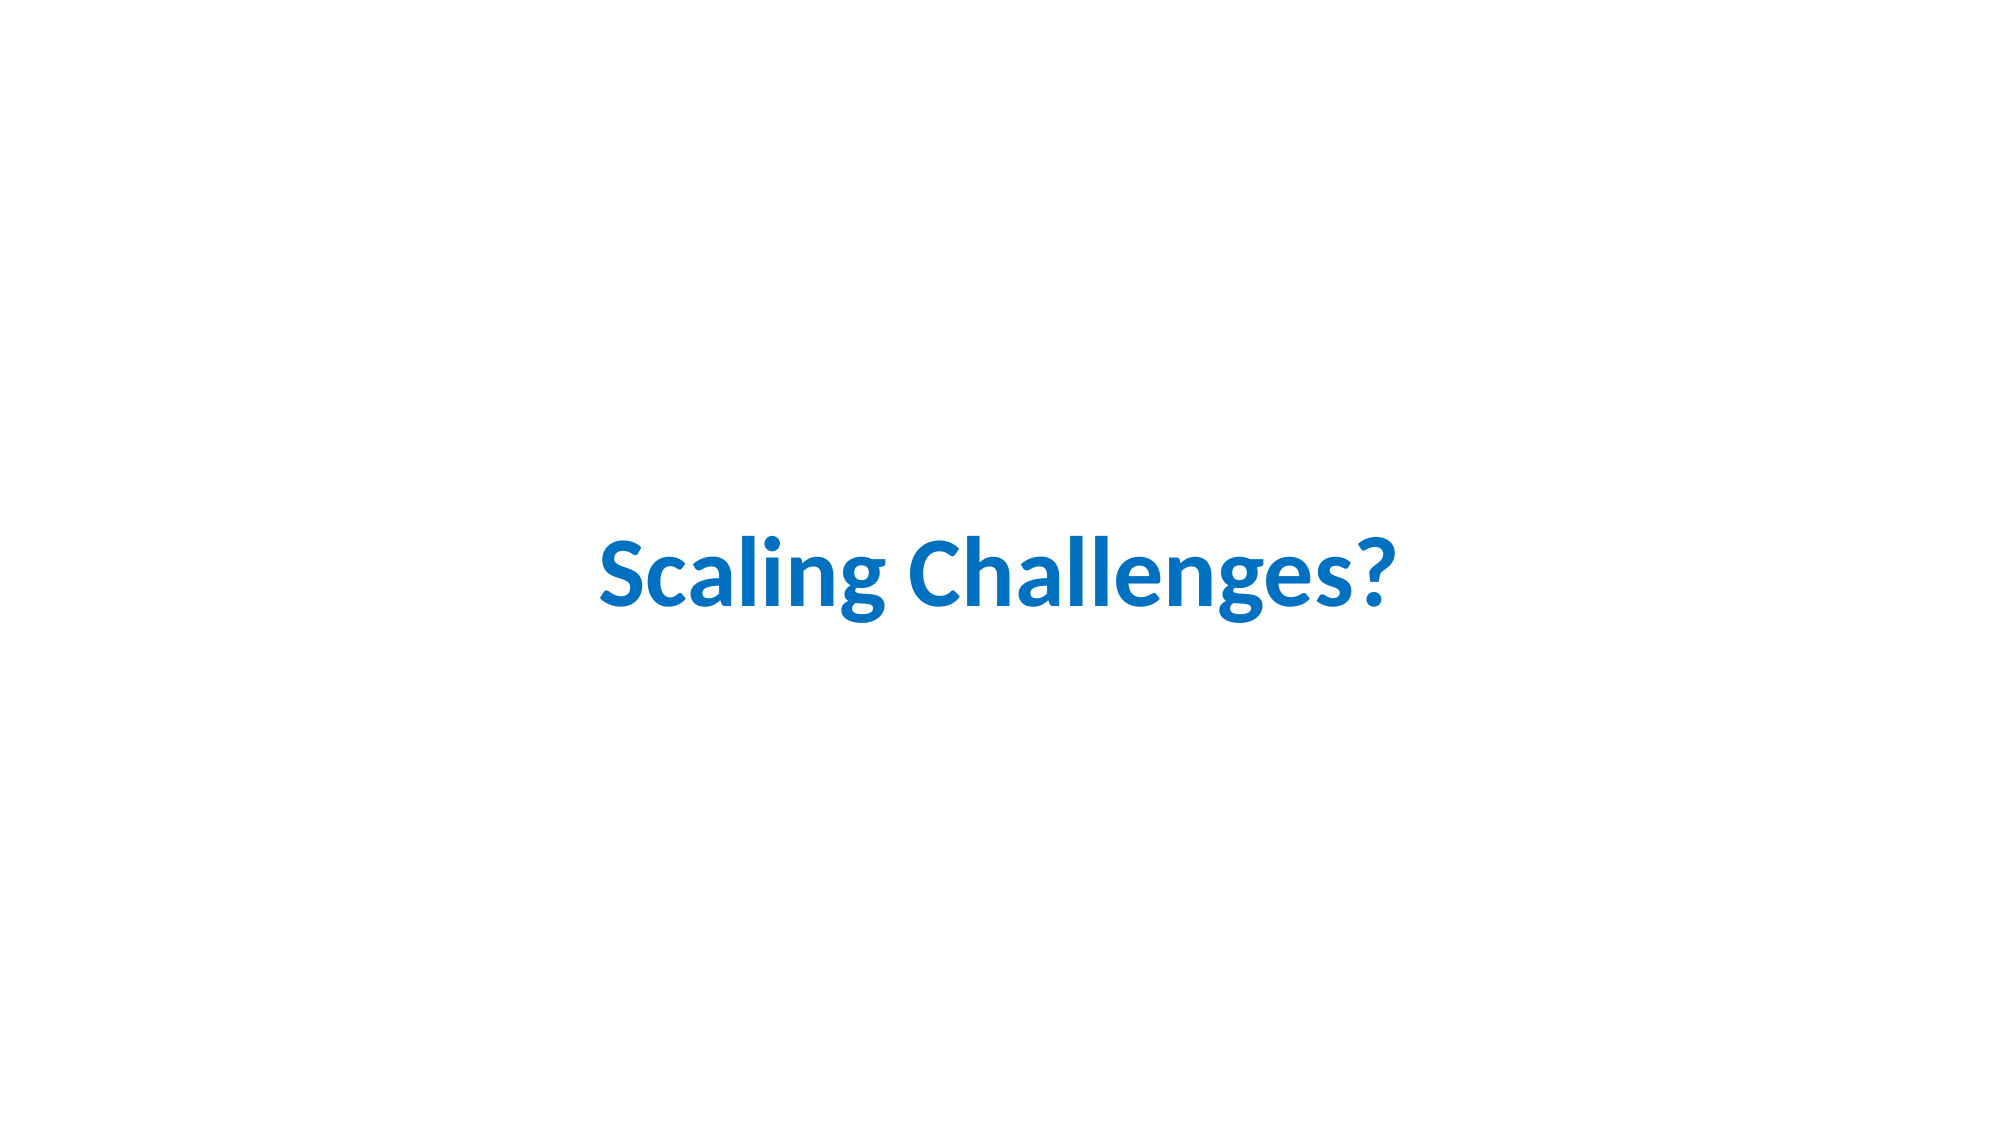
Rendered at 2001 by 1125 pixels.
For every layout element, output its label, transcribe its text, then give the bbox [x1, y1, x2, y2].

list Scaling Challenges? [137, 114, 1863, 1014]
